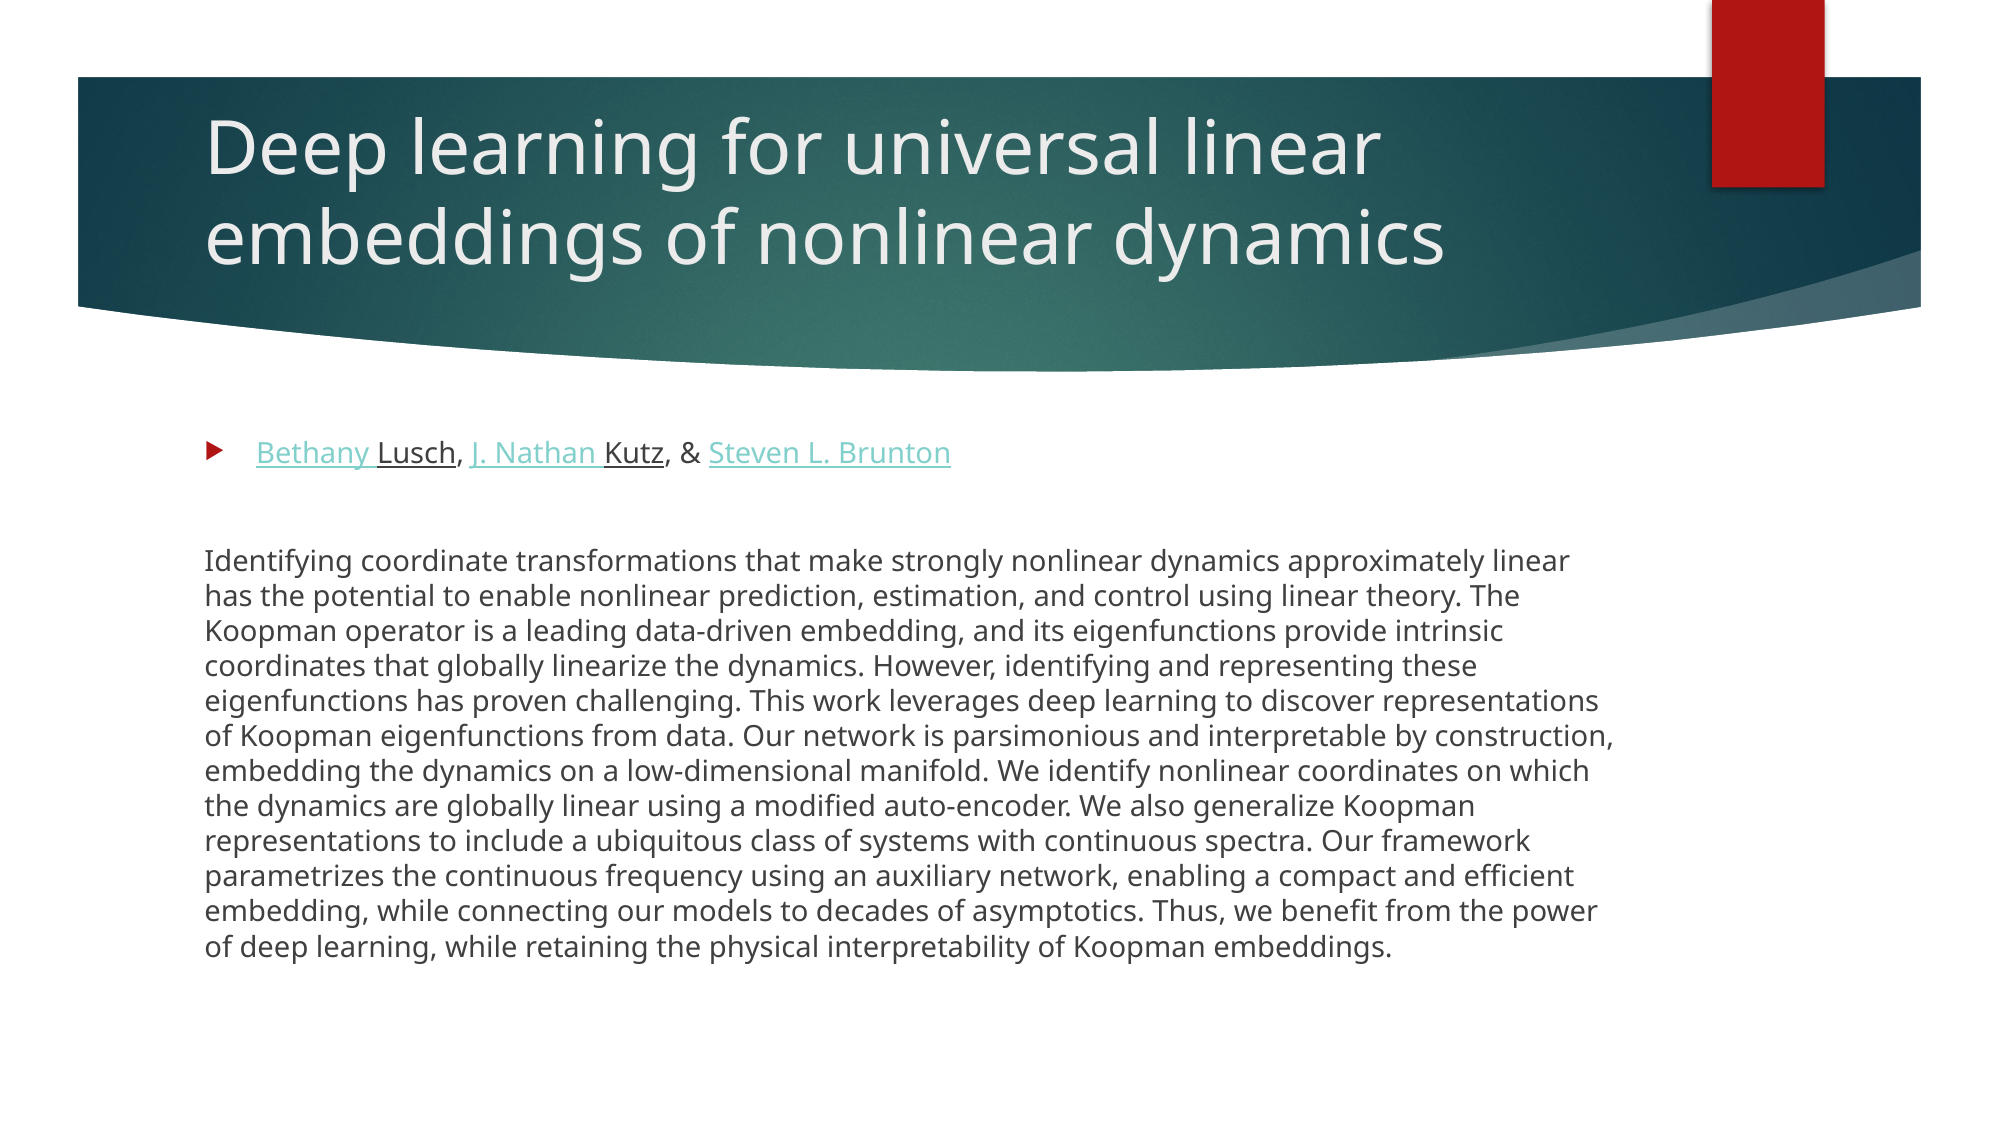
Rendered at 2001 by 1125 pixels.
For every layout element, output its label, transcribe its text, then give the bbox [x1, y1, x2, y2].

list Bethany Lusch, J. Nathan Kutz, & Steven L. Brunton Identifying coordinate transformations that make strongly nonlinear dynamics approximately linear has the potential to enable nonlinear prediction, estimation, and control using linear theory. The Koopman operator is a leading data-driven embedding, and its eigenfunctions provide intrinsic coordinates that globally linearize the dynamics. However, identifying and representing these eigenfunctions has proven challenging. This work leverages deep learning to discover representations of Koopman eigenfunctions from data. Our network is parsimonious and interpretable by construction, embedding the dynamics on a low-dimensional manifold. We identify nonlinear coordinates on which the dynamics are globally linear using a modified auto-encoder. We also generalize Koopman representations to include a ubiquitous class of systems with continuous spectra. Our framework parametrizes the continuous frequency using an auxiliary network, enabling a compact and efficient embedding, while connecting our models to decades of asymptotics. Thus, we benefit from the power of deep learning, while retaining the physical interpretability of Koopman embeddings. [189, 427, 1638, 988]
title Deep learning for universal linear embeddings of nonlinear dynamics [189, 177, 1638, 294]
